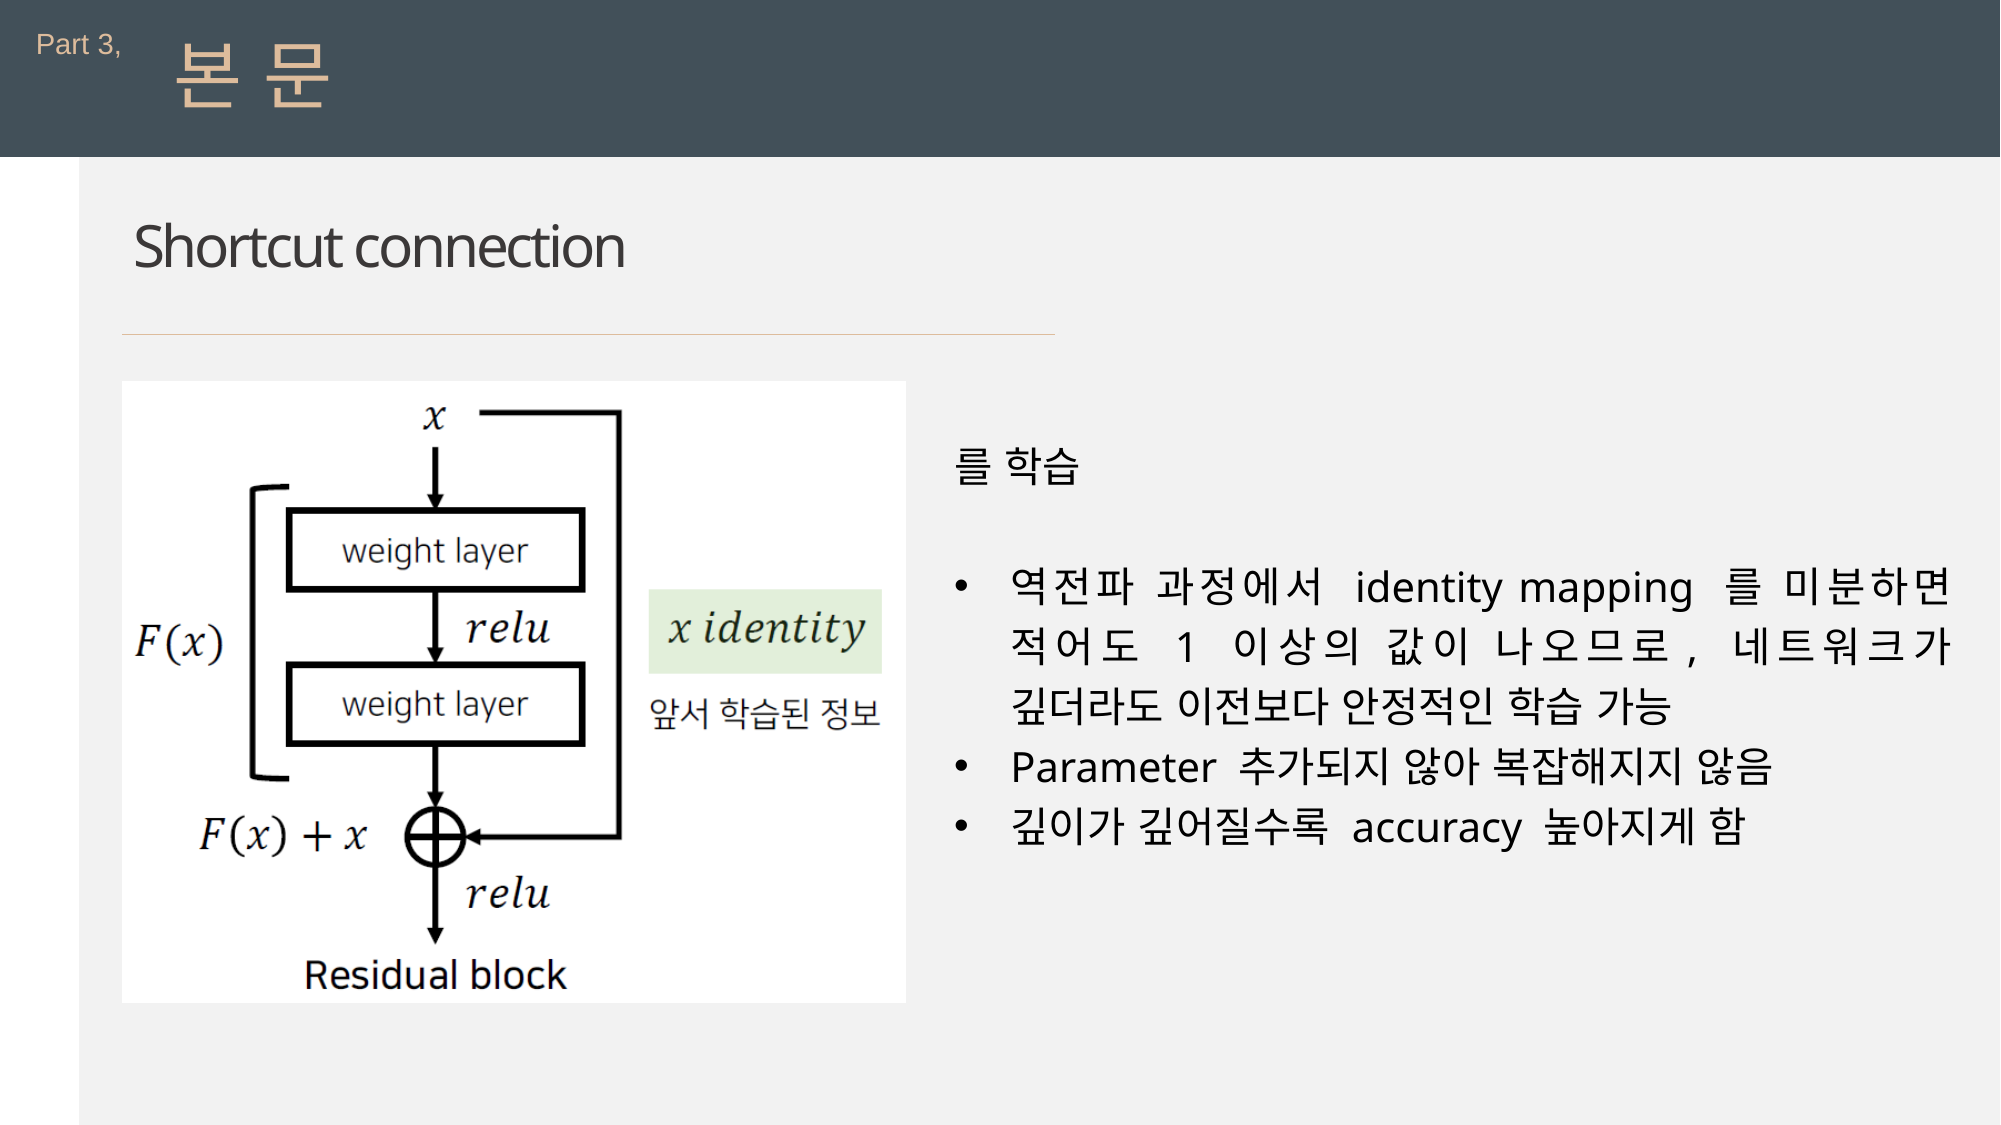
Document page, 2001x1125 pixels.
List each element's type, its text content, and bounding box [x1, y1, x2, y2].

text_box 본 문 [158, 20, 834, 126]
picture [122, 381, 906, 1003]
text_box [78, 158, 2000, 1125]
text_box [0, 0, 2000, 158]
text_box Part 3, [21, 18, 138, 68]
text_box Shortcut connection [118, 201, 644, 287]
